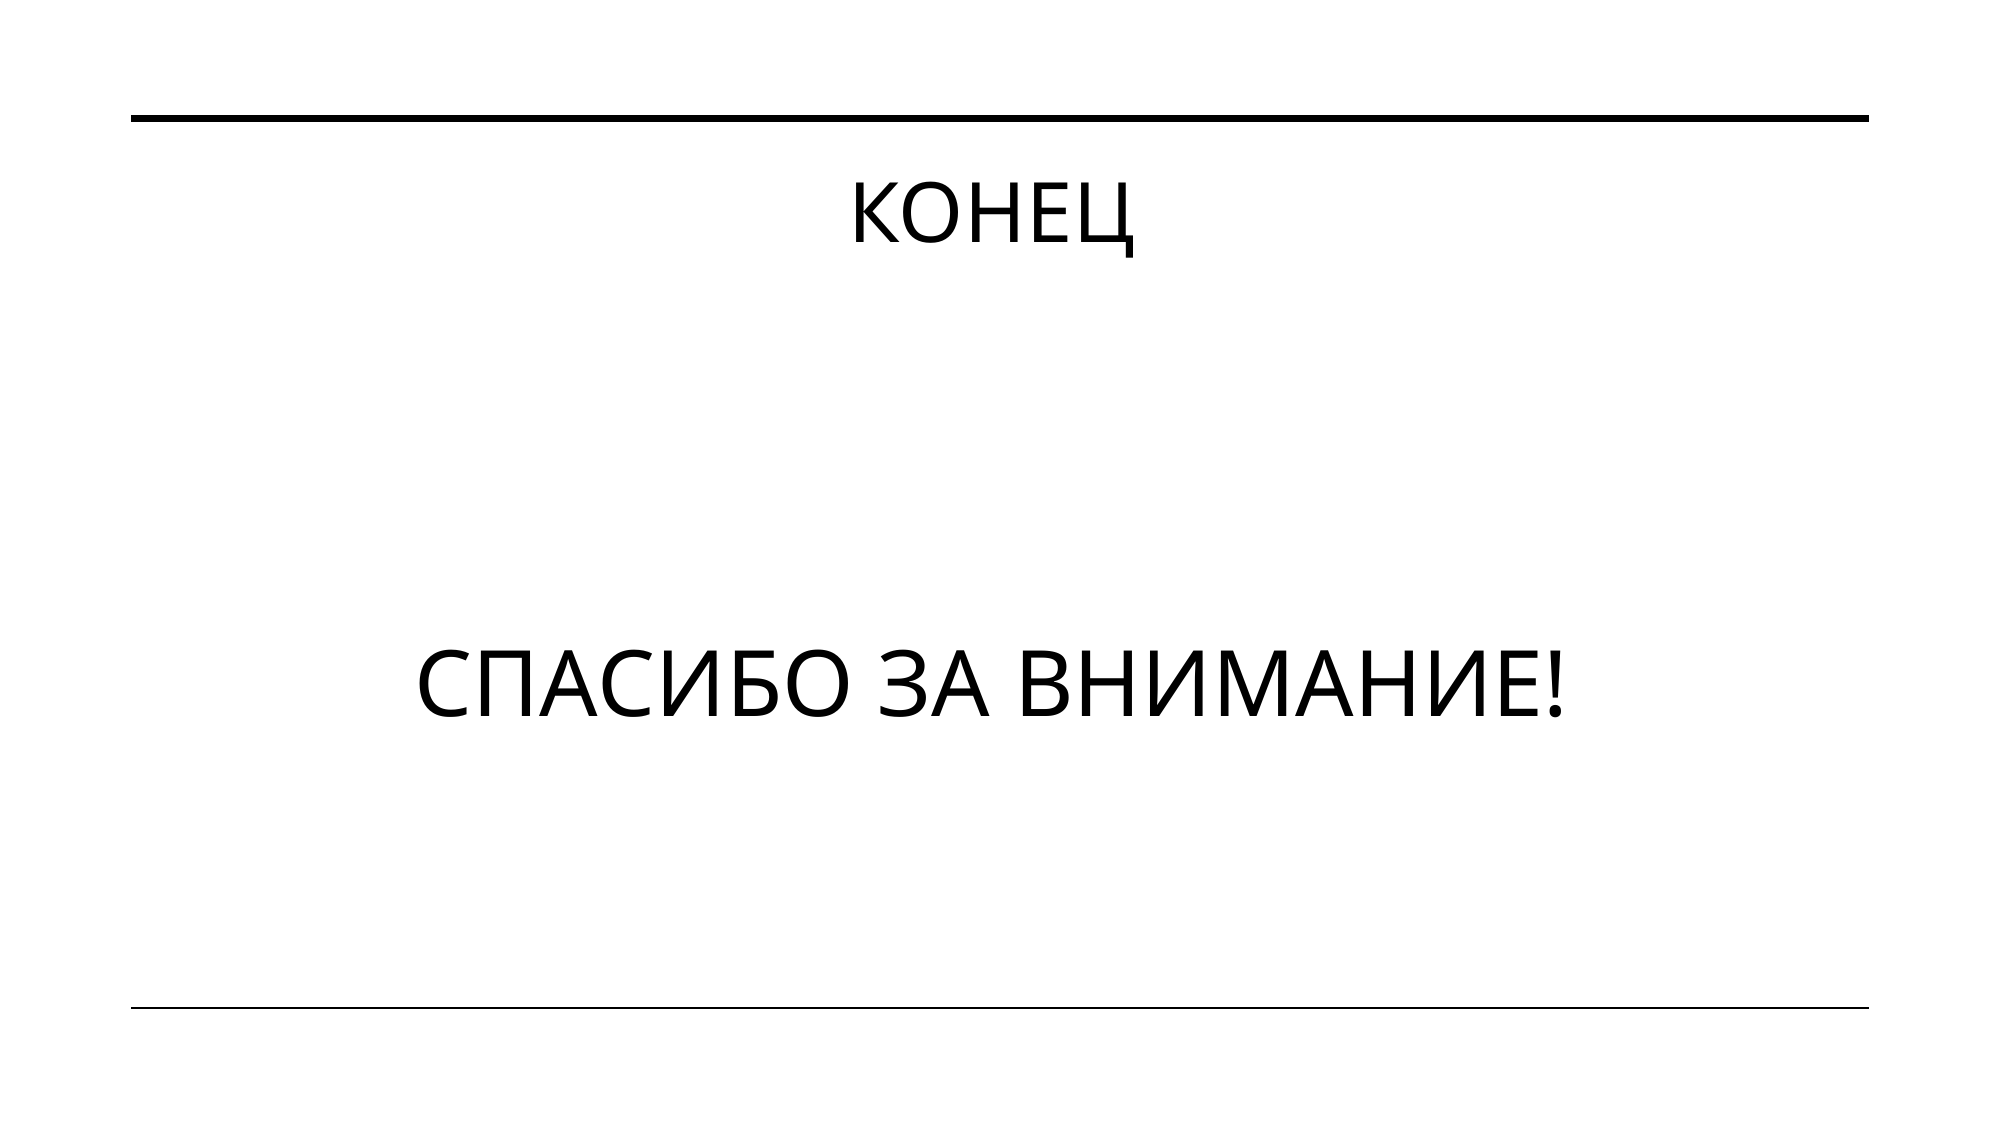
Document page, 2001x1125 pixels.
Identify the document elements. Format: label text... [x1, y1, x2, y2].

list СПАСИБО ЗА ВНИМАНИЕ! [114, 376, 1869, 973]
title КОНЕЦ [114, 151, 1869, 376]
